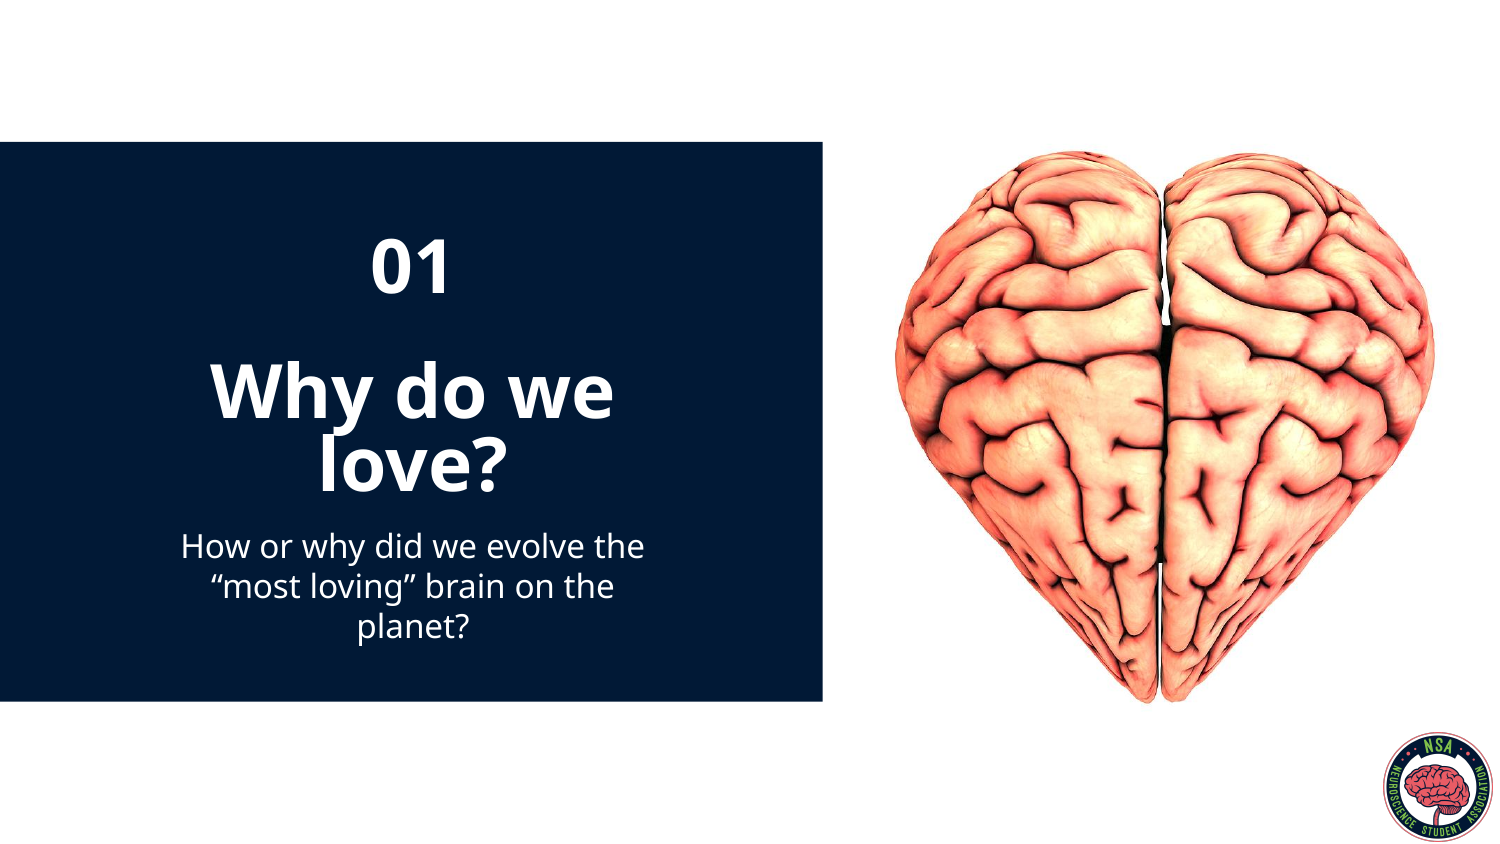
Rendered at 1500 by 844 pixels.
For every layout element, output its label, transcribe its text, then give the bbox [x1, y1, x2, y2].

title Why do we love? [146, 277, 680, 509]
picture [850, 141, 1479, 713]
text_box [0, 141, 823, 702]
subtitle How or why did we evolve the “most loving” brain on the planet? [146, 509, 680, 713]
title 01 [269, 224, 558, 324]
picture [1383, 732, 1493, 842]
